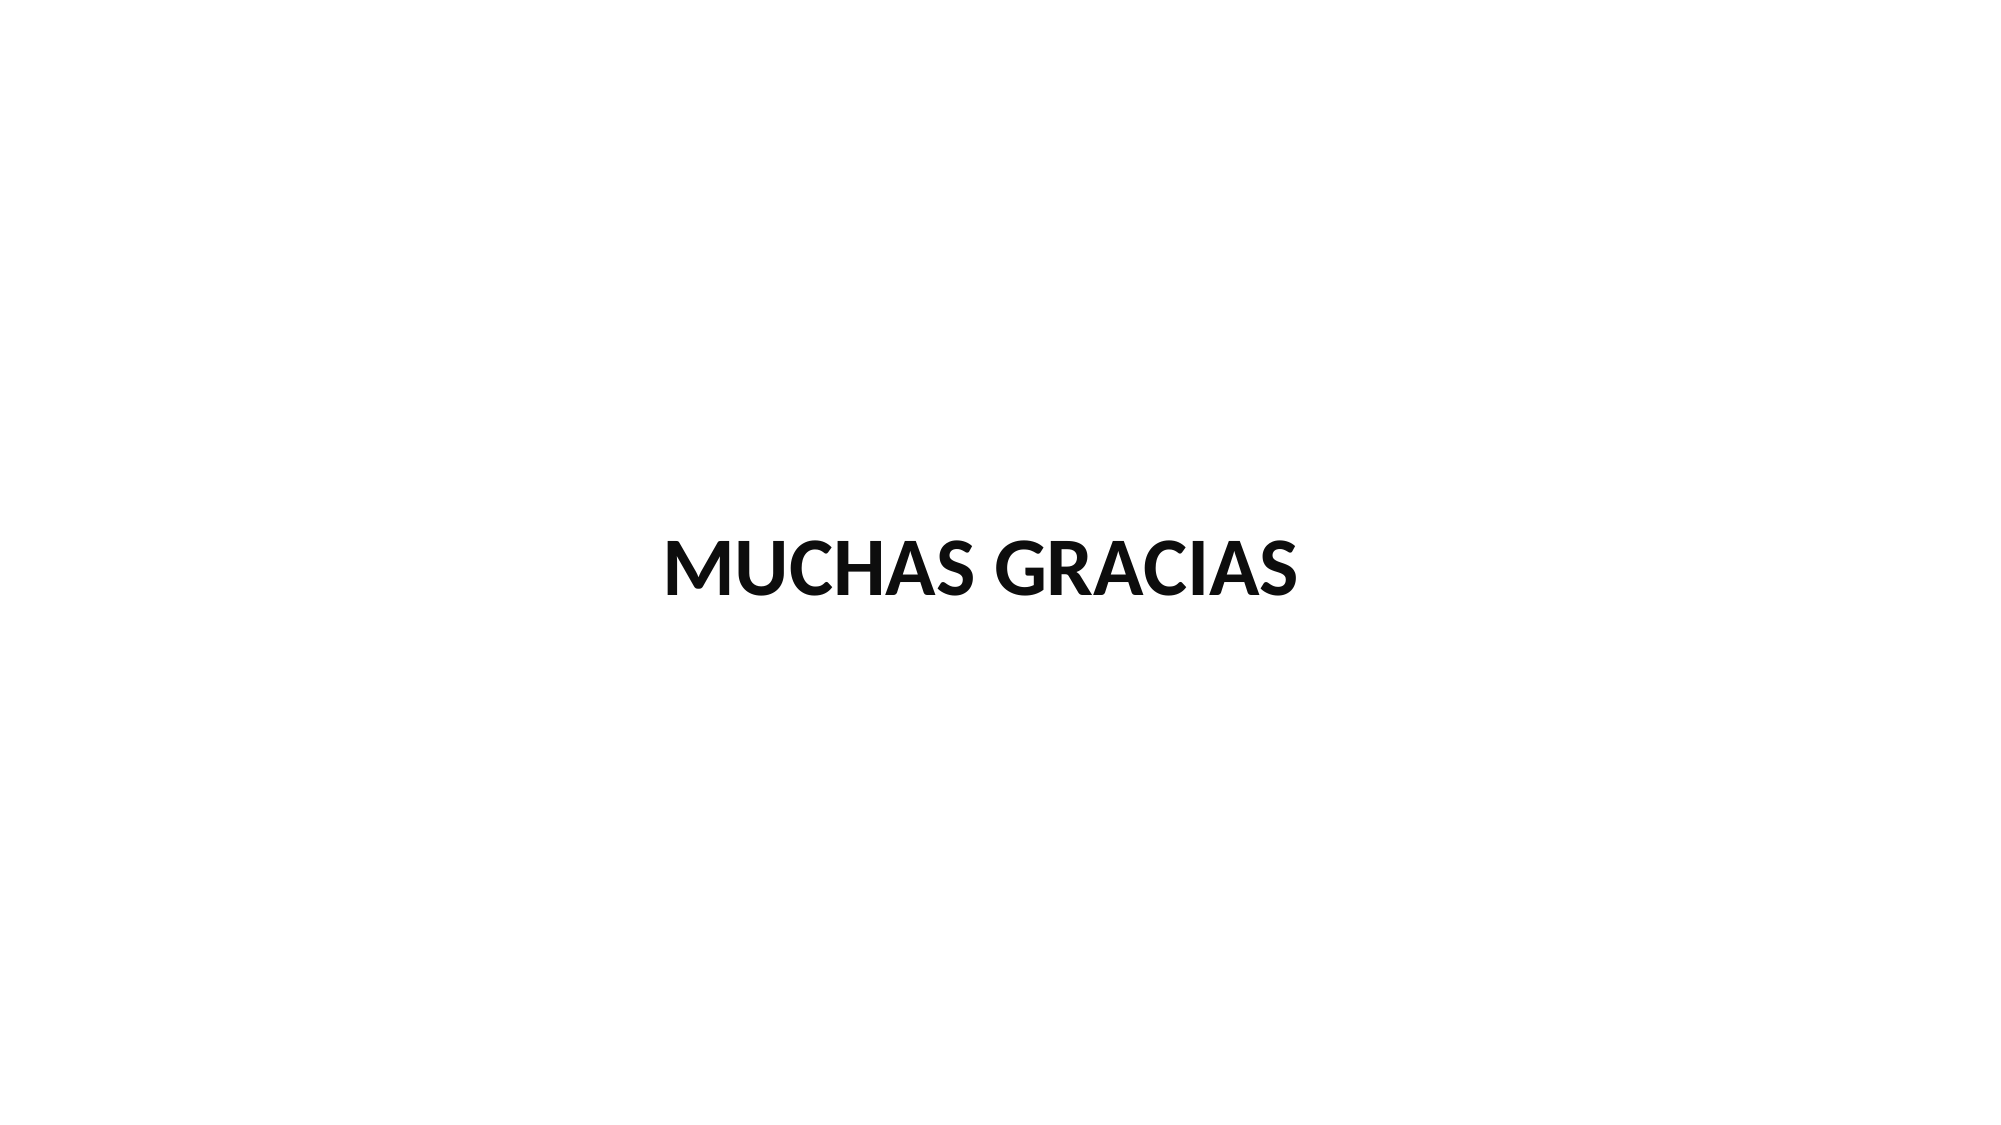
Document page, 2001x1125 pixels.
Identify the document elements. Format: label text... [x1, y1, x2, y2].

text_box MUCHAS GRACIAS [647, 504, 1435, 620]
